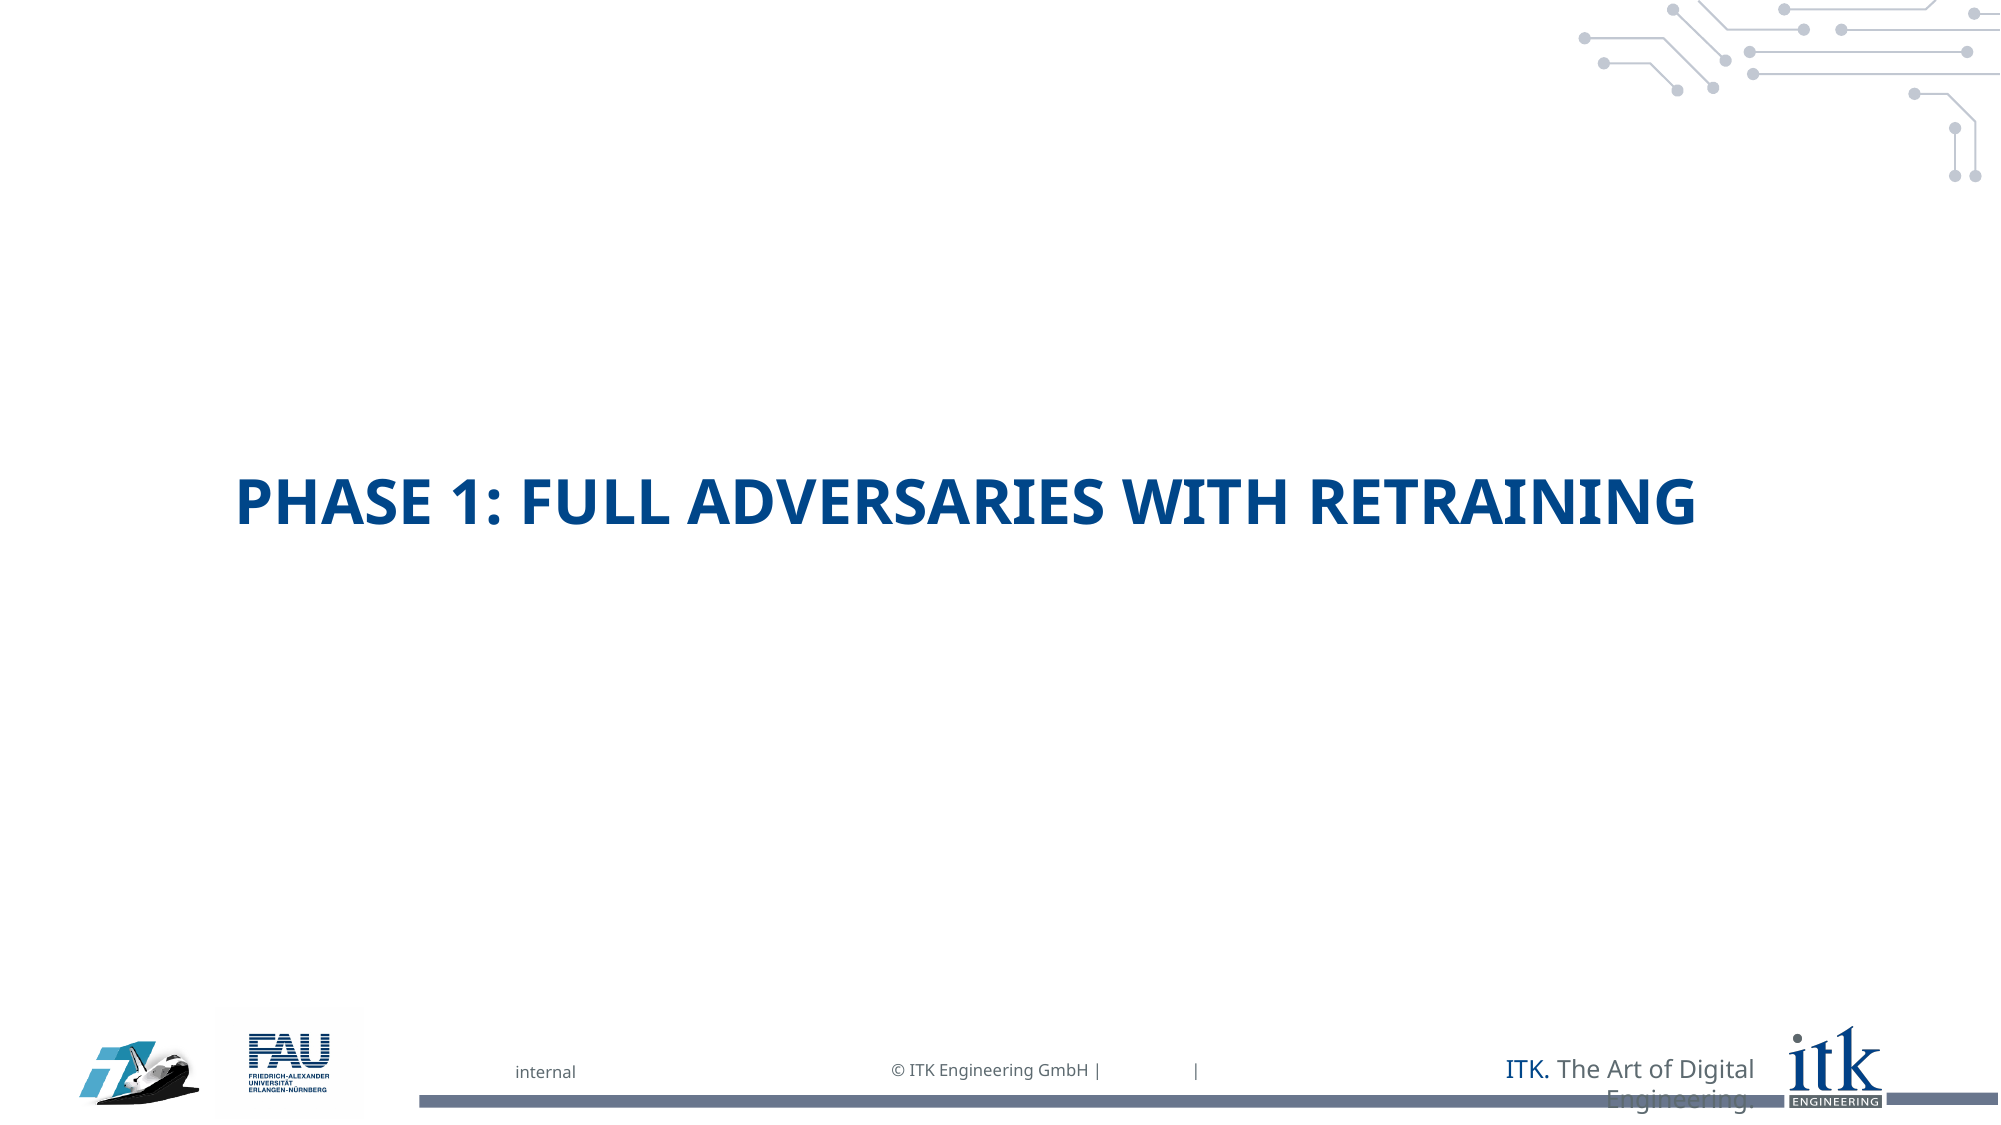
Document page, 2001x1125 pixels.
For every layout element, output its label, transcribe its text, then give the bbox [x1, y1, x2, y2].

picture [1789, 1026, 1882, 1108]
picture [215, 1007, 364, 1119]
title PHASE 1: Full adversaries with retraining [234, 461, 1766, 538]
picture [77, 1039, 200, 1108]
footer internal [515, 1062, 728, 1084]
